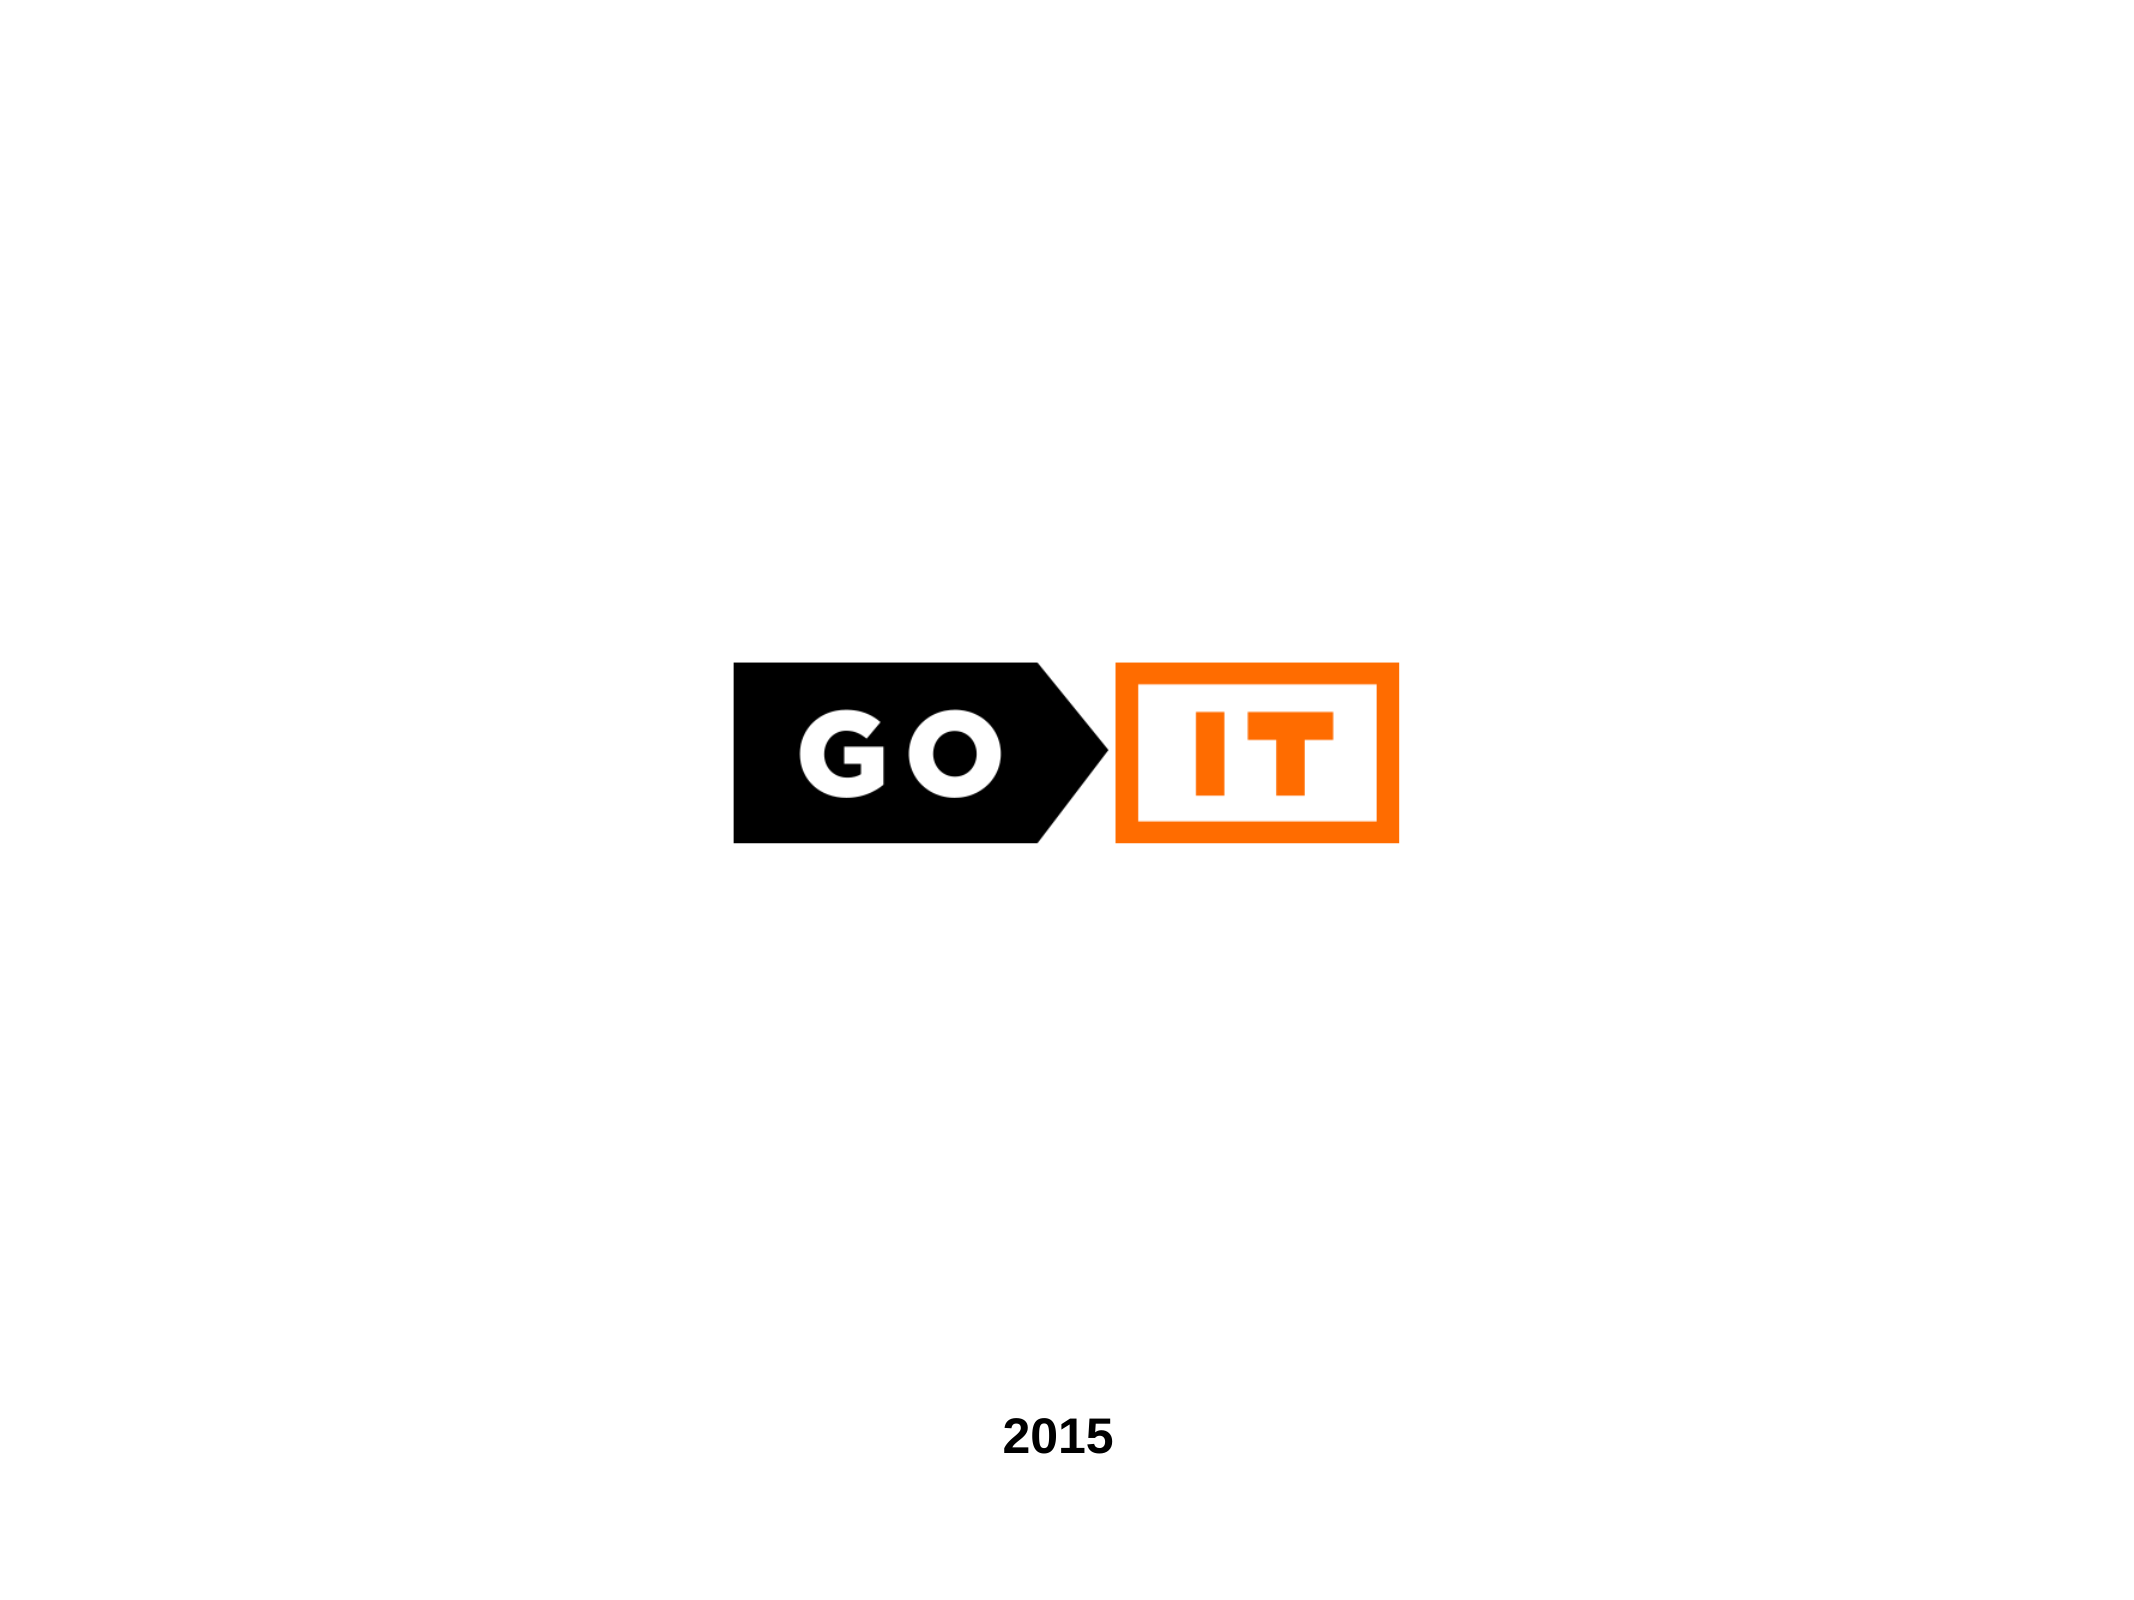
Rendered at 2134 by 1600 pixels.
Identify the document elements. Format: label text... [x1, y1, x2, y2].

text_box 2015 [979, 1394, 1138, 1472]
picture [658, 641, 1475, 865]
